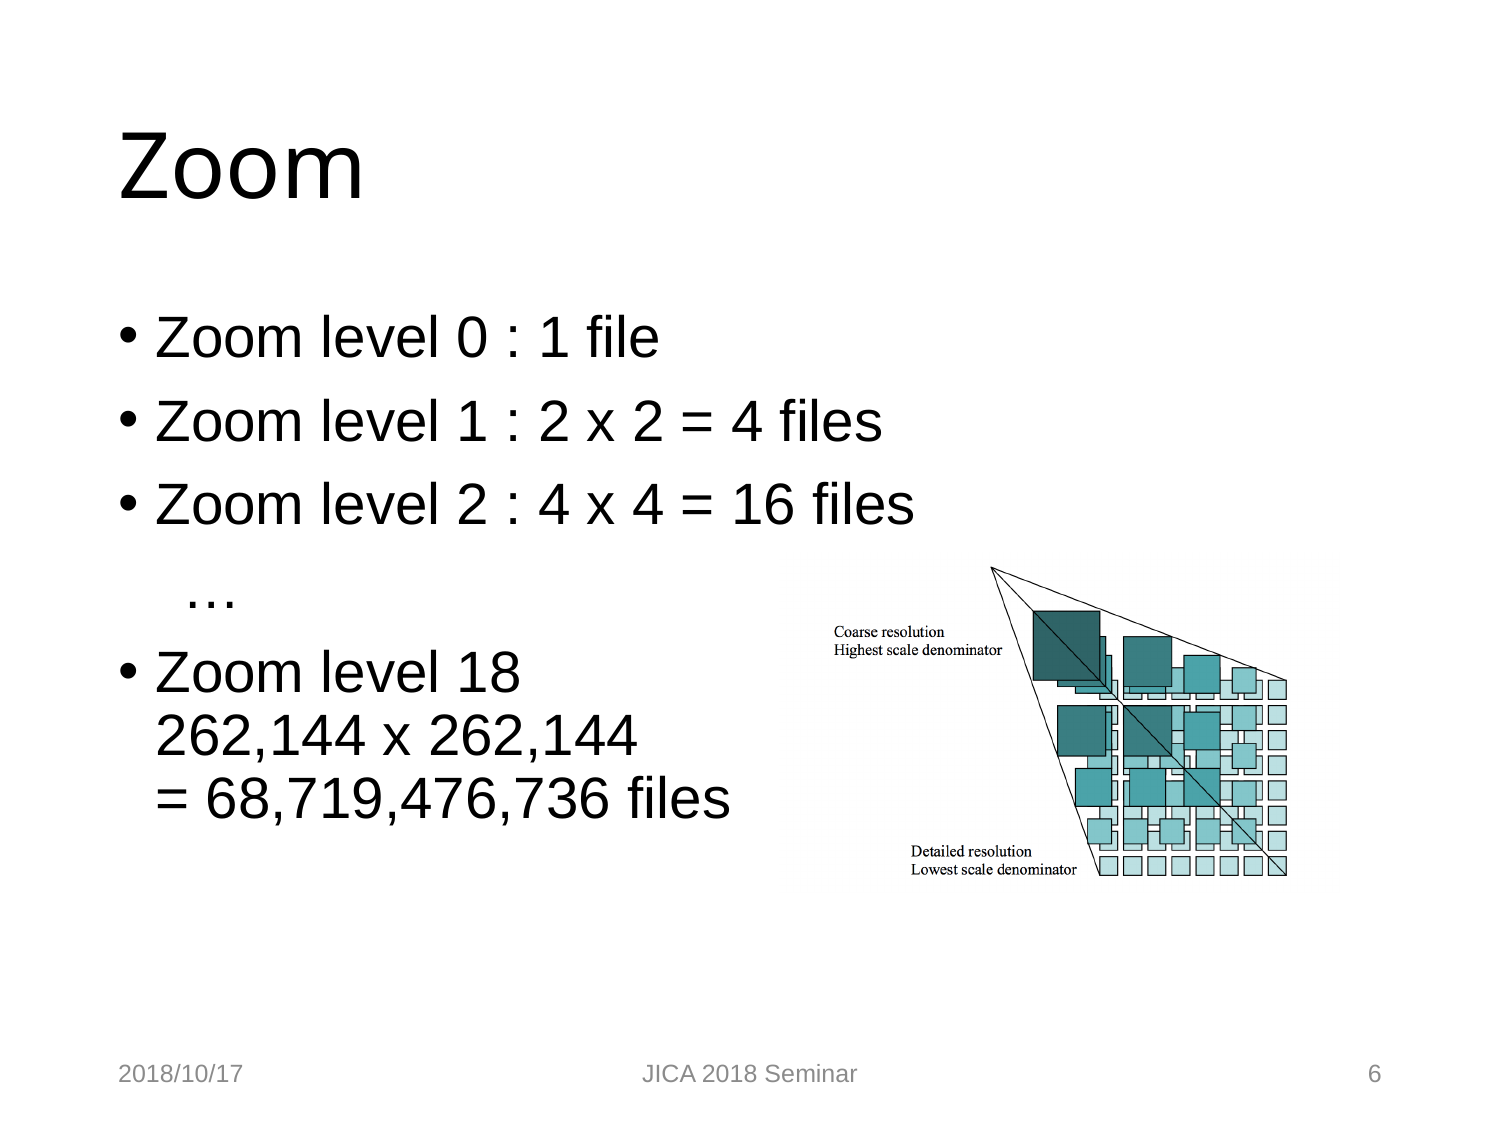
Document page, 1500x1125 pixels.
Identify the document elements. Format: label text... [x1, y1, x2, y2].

picture [779, 552, 1340, 893]
title Zoom [103, 59, 1397, 278]
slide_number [103, 1042, 441, 1103]
slide_number 6 [1059, 1042, 1397, 1103]
list Zoom level 0 : 1 file Zoom level 1 : 2 x 2 = 4 files Zoom level 2 : 4 x 4 = 16 files … Zoom level 18 262,144 x 262,144 = 68,719,476,736 files [103, 299, 1397, 1014]
footer JICA 2018 Seminar [496, 1042, 1004, 1103]
